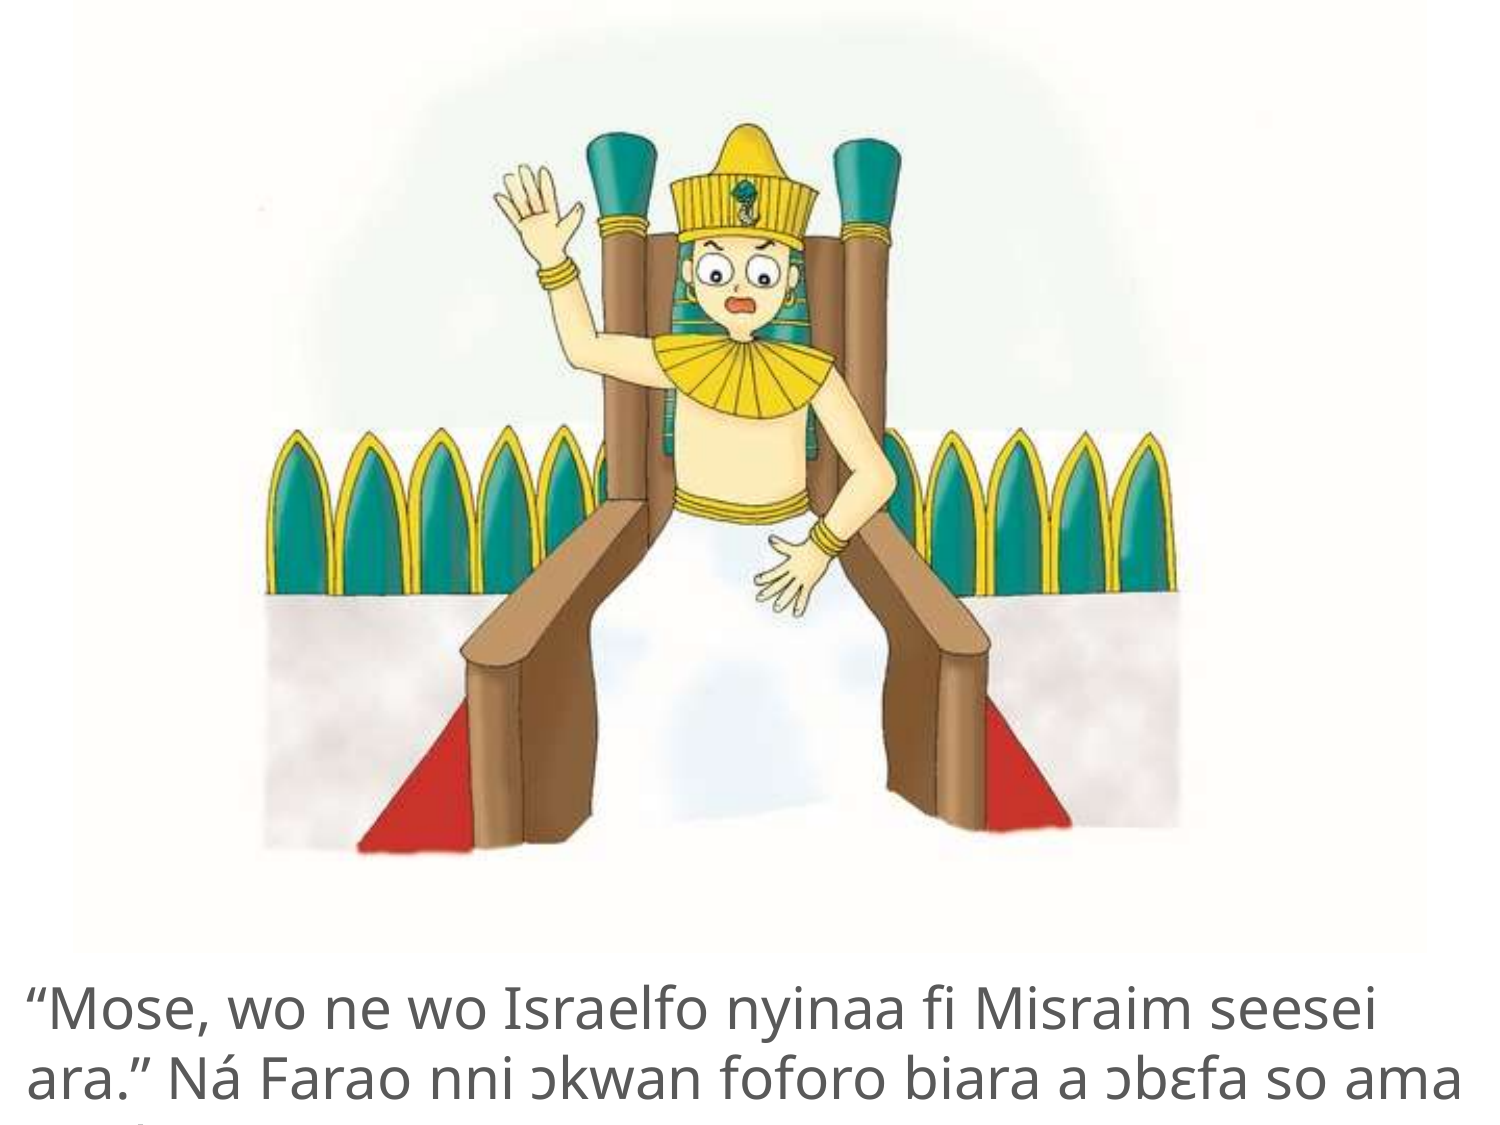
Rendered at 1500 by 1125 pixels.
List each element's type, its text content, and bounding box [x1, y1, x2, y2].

picture [72, 0, 1427, 953]
text_box “Mose, wo ne wo Israelfo nyinaa fi Misraim seesei ara.” Ná Farao nni ɔkwan foforo biara a ɔbɛfa so ama wɔakɔ. [11, 964, 1498, 1125]
